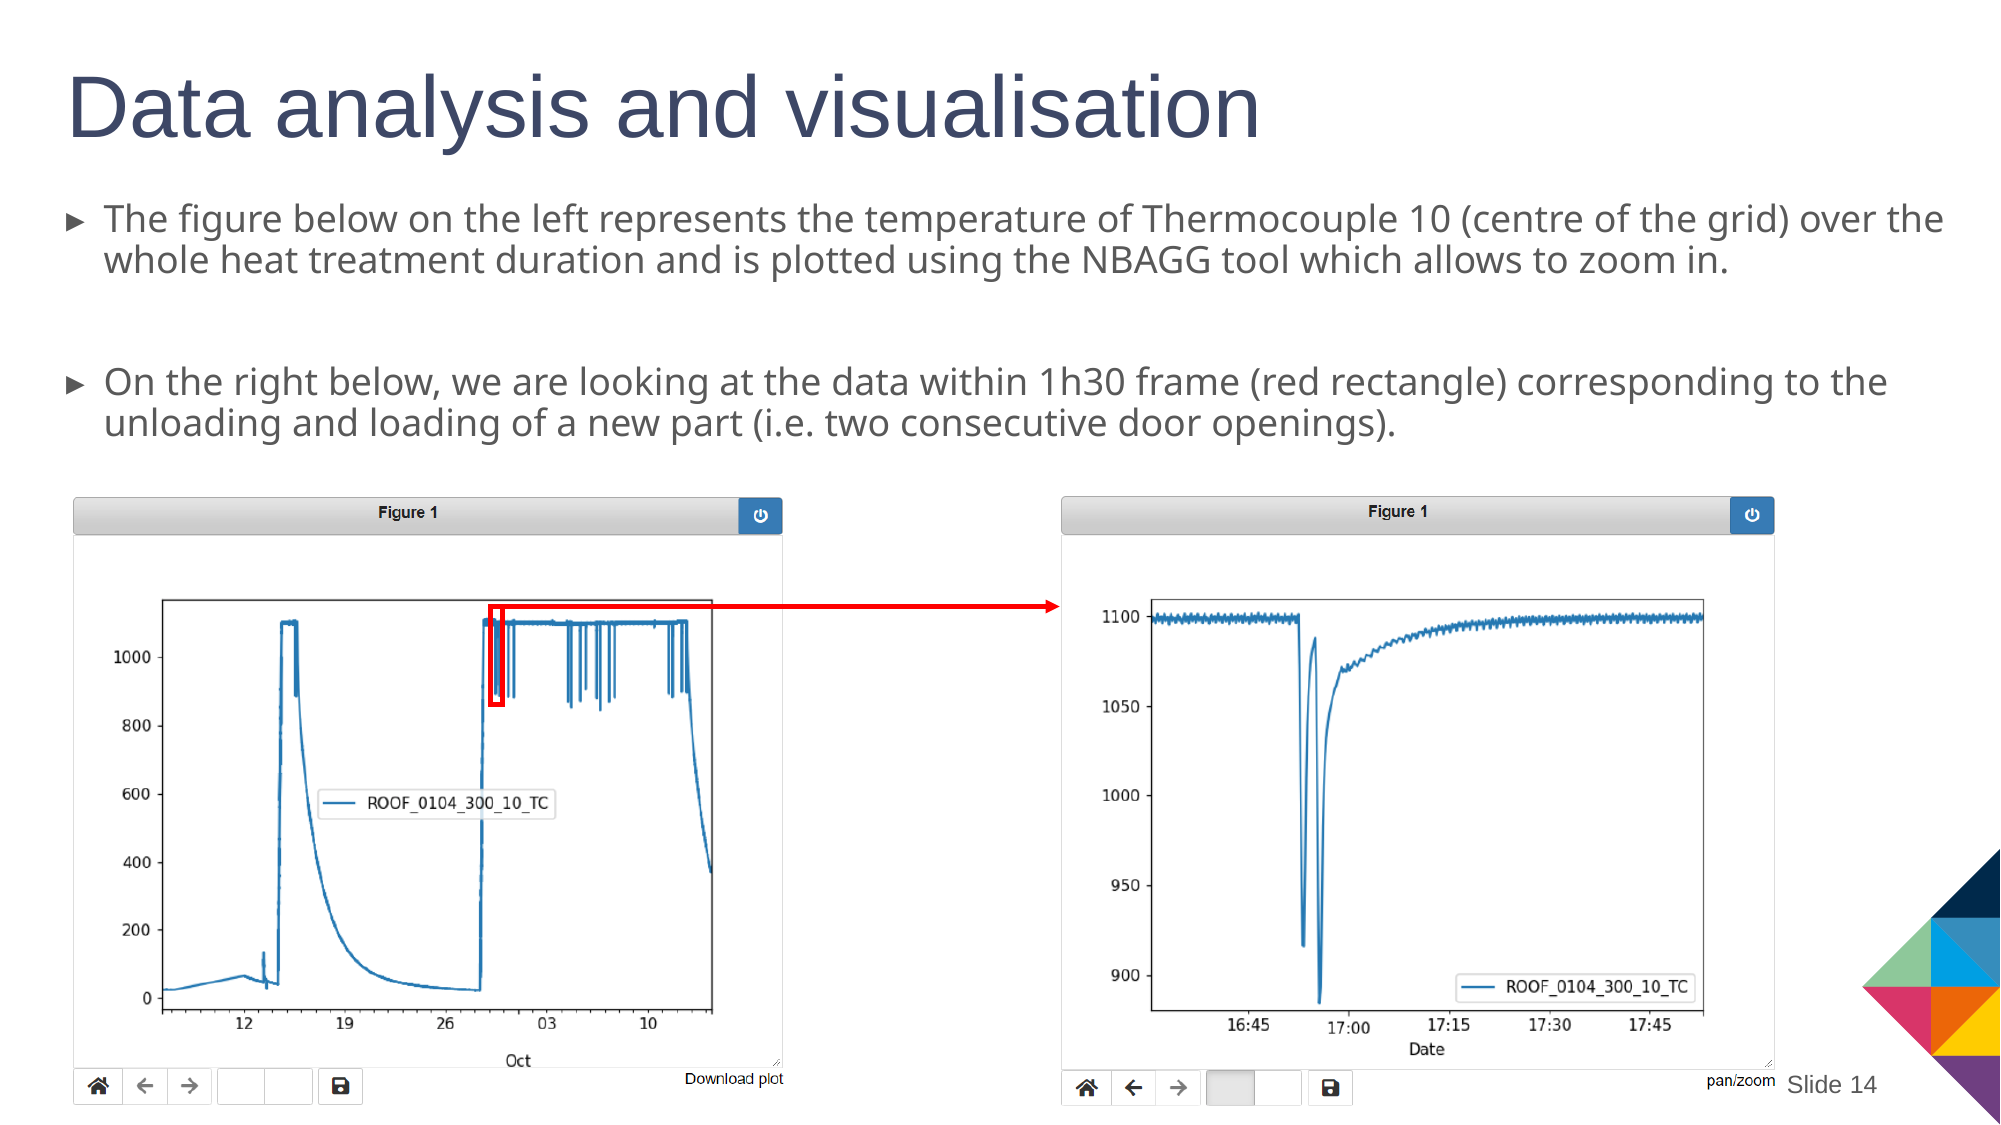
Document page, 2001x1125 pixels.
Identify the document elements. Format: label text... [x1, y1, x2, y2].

picture [0, 0, 2000, 1125]
list The figure below on the left represents the temperature of Thermocouple 10 (centre of the grid) over the whole heat treatment duration and is plotted using the NBAGG tool which allows to zoom in. On the right below, we are looking at the data within 1h30 frame (red rectangle) corresponding to the unloading and loading of a new part (i.e. two consecutive door openings). [66, 192, 1971, 493]
title Data analysis and visualisation [66, 0, 2000, 218]
text_box Slide 14 [1772, 1061, 1908, 1125]
